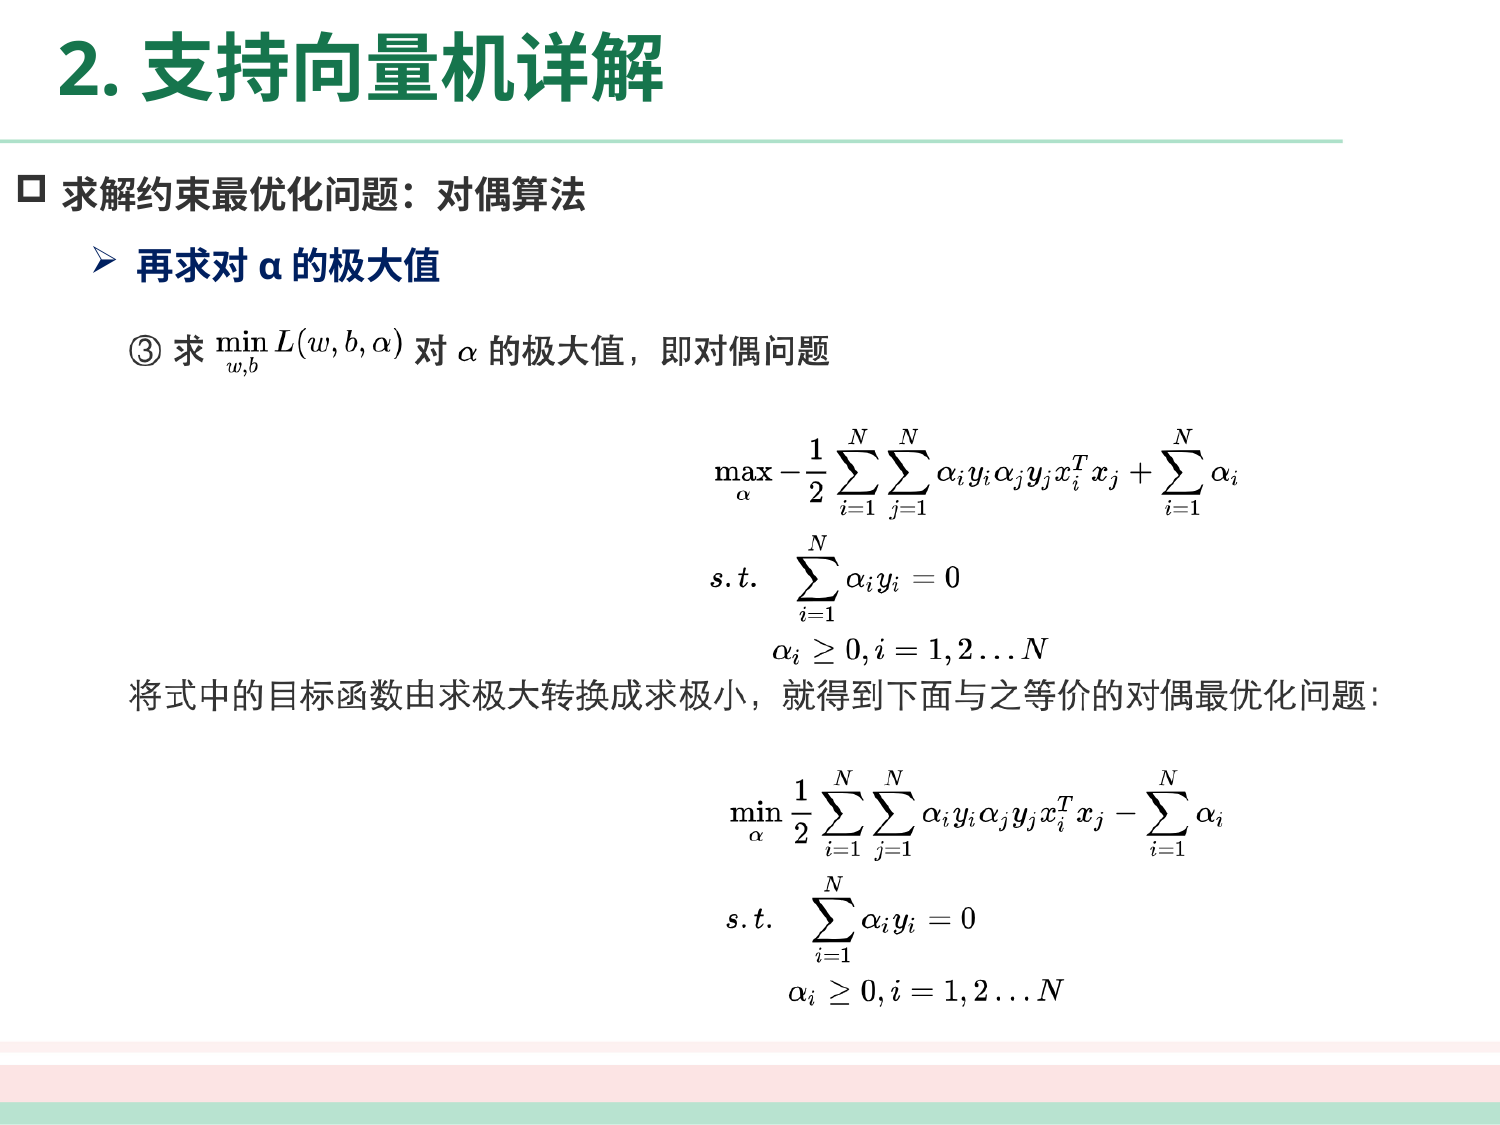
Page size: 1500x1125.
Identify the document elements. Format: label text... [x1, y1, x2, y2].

text_box 求解约束最优化问题：对偶算法 再求对α的极大值 [0, 150, 1337, 437]
title 2.支持向量机详解 [42, 7, 1337, 135]
picture [0, 0, 1500, 1125]
